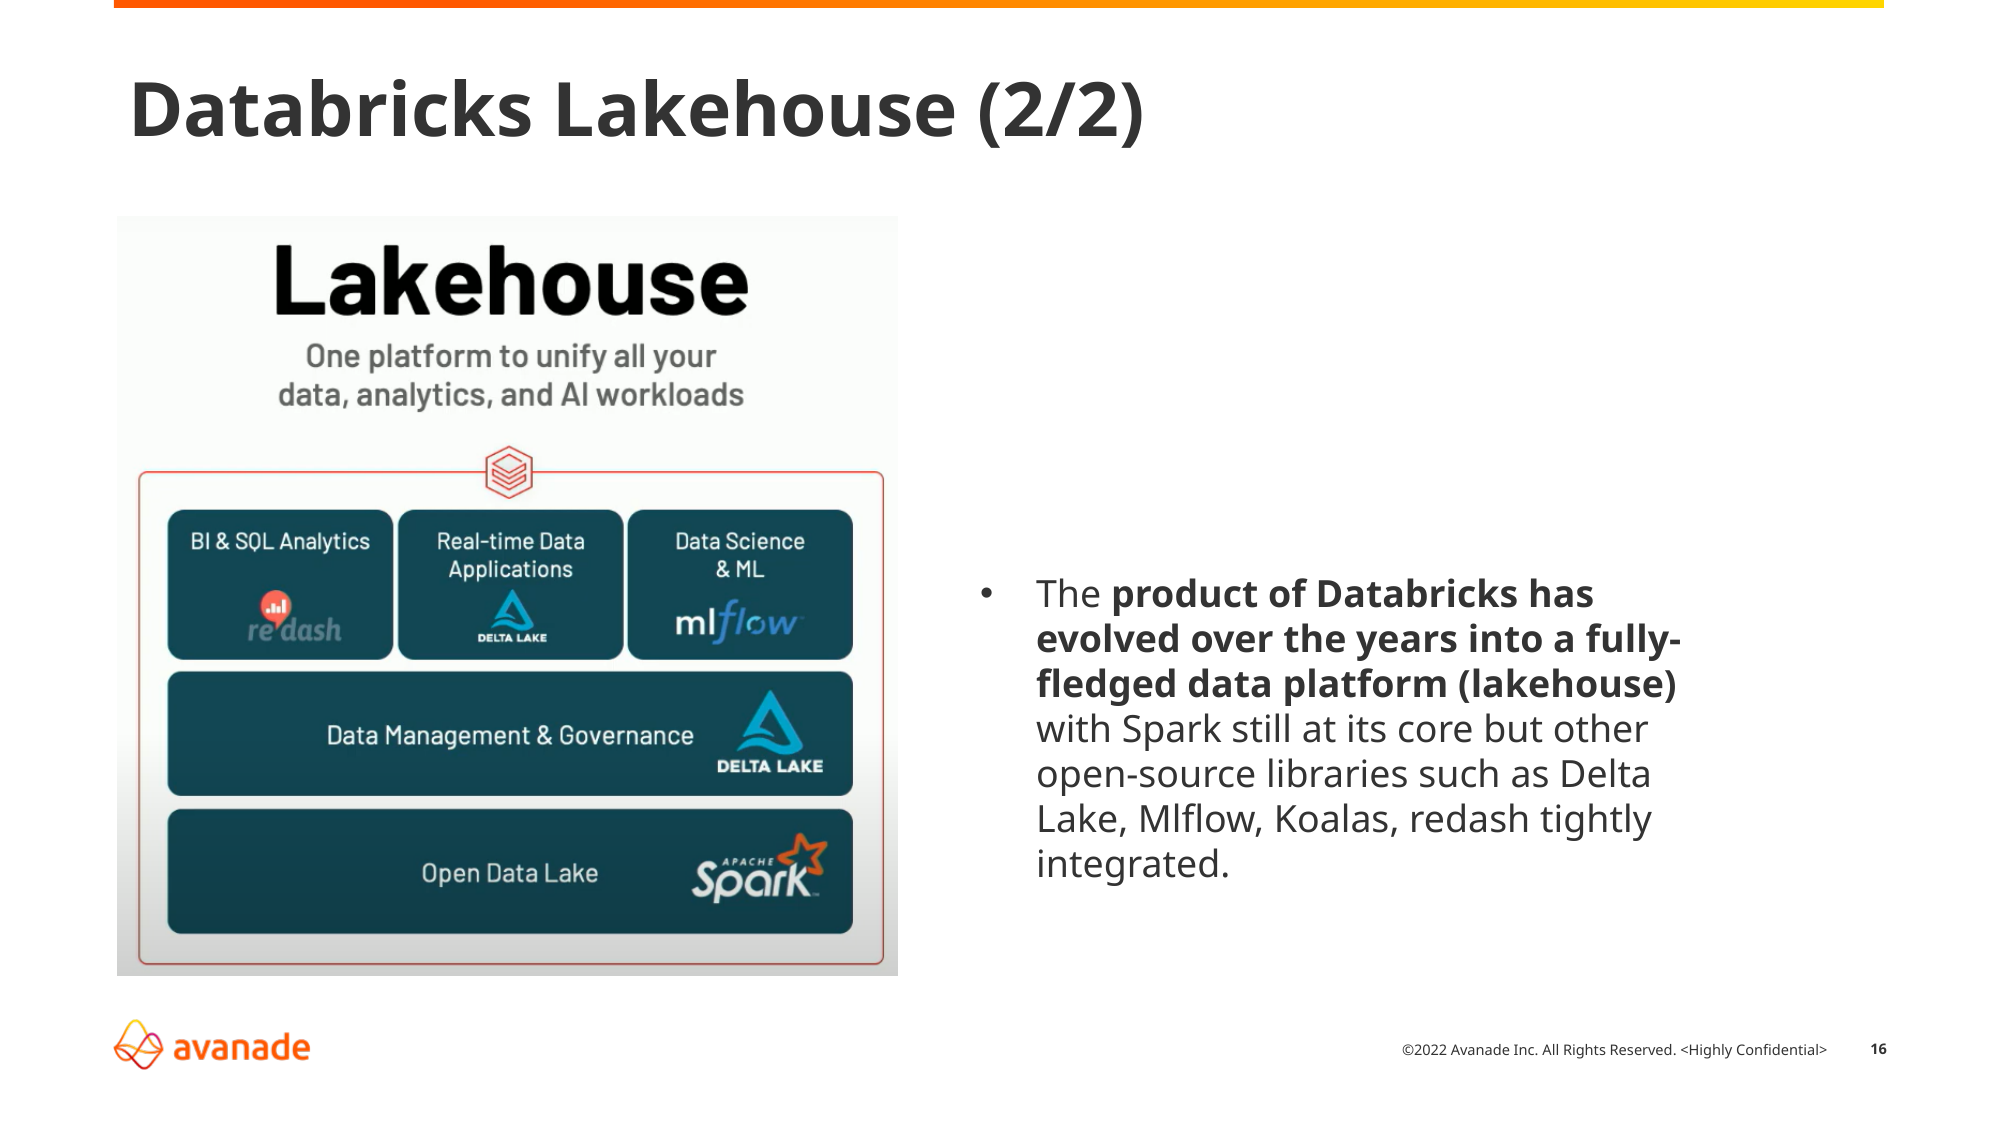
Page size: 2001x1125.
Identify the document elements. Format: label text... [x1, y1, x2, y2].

text_box The product of Databricks has evolved over the years into a fully-fledged data platform (lakehouse) with Spark still at its core but other open-source libraries such as Delta Lake, Mlflow, Koalas, redash tightly integrated. [965, 562, 1713, 893]
picture [93, 999, 339, 1090]
picture [117, 216, 898, 976]
title Databricks Lakehouse (2/2) [113, 64, 1883, 228]
